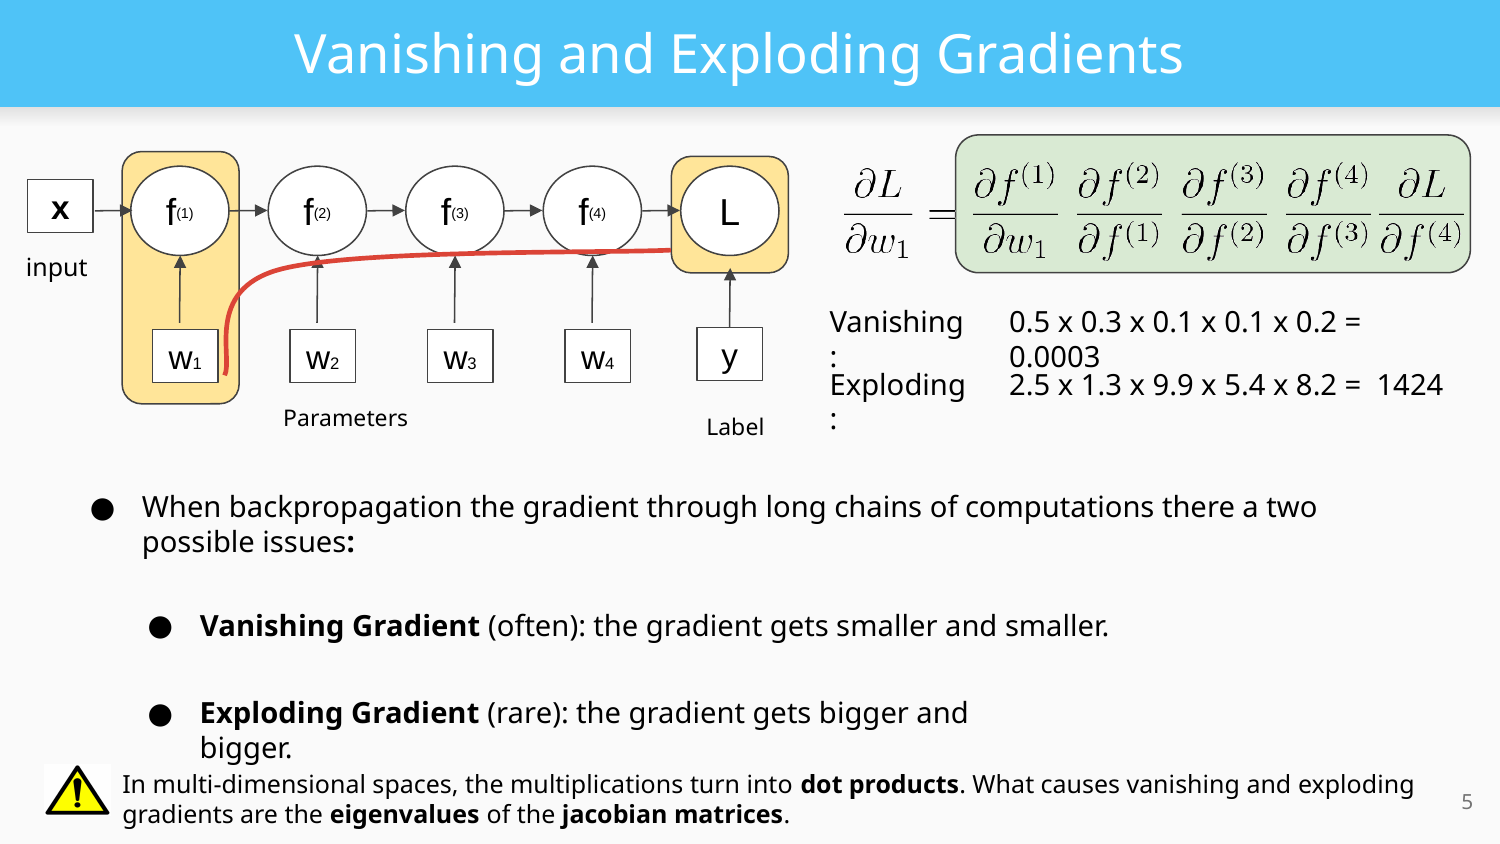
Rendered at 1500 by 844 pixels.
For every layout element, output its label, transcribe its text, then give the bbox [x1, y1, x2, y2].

text_box [955, 134, 1471, 260]
text_box f(2) [268, 166, 367, 256]
slide_number ‹#› [1398, 770, 1489, 835]
text_box f(1) [130, 166, 229, 256]
text_box w4 [564, 329, 631, 383]
picture [44, 763, 111, 817]
text_box In multi-dimensional spaces, the multiplications turn into dot products. What causes vanishing and exploding gradients are the eigenvalues of the jacobian matrices. [32, 753, 1470, 844]
picture [843, 161, 1465, 262]
text_box Vanishing: [814, 288, 984, 350]
text_box input [10, 236, 128, 296]
text_box [671, 156, 789, 273]
text_box w2 [290, 339, 356, 383]
text_box [122, 151, 240, 209]
text_box 0.5 x 0.3 x 0.1 x 0.1 x 0.2 = 0.0003 [994, 288, 1480, 350]
text_box Parameters [268, 389, 431, 445]
text_box L [680, 166, 779, 256]
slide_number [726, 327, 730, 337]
text_box Vanishing Gradient (often): the gradient gets smaller and smaller. [109, 592, 1421, 657]
text_box When backpropagation the gradient through long chains of computations there a two possible issues: [51, 473, 1450, 574]
text_box Exploding: [814, 350, 984, 451]
text_box w3 [427, 329, 493, 383]
text_box Label [691, 398, 829, 454]
text_box w1 [152, 329, 218, 383]
text_box [224, 250, 671, 376]
text_box 2.5 x 1.3 x 9.9 x 5.4 x 8.2 = 1424 [994, 350, 1480, 416]
text_box f(3) [405, 166, 504, 254]
text_box Exploding Gradient (rare): the gradient gets bigger and bigger. [109, 679, 1055, 753]
text_box y [697, 327, 763, 381]
text_box x [27, 179, 93, 233]
text_box [122, 218, 240, 404]
text_box f(4) [543, 166, 642, 251]
title Vanishing and Exploding Gradients [16, 2, 1464, 102]
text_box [230, 212, 240, 216]
